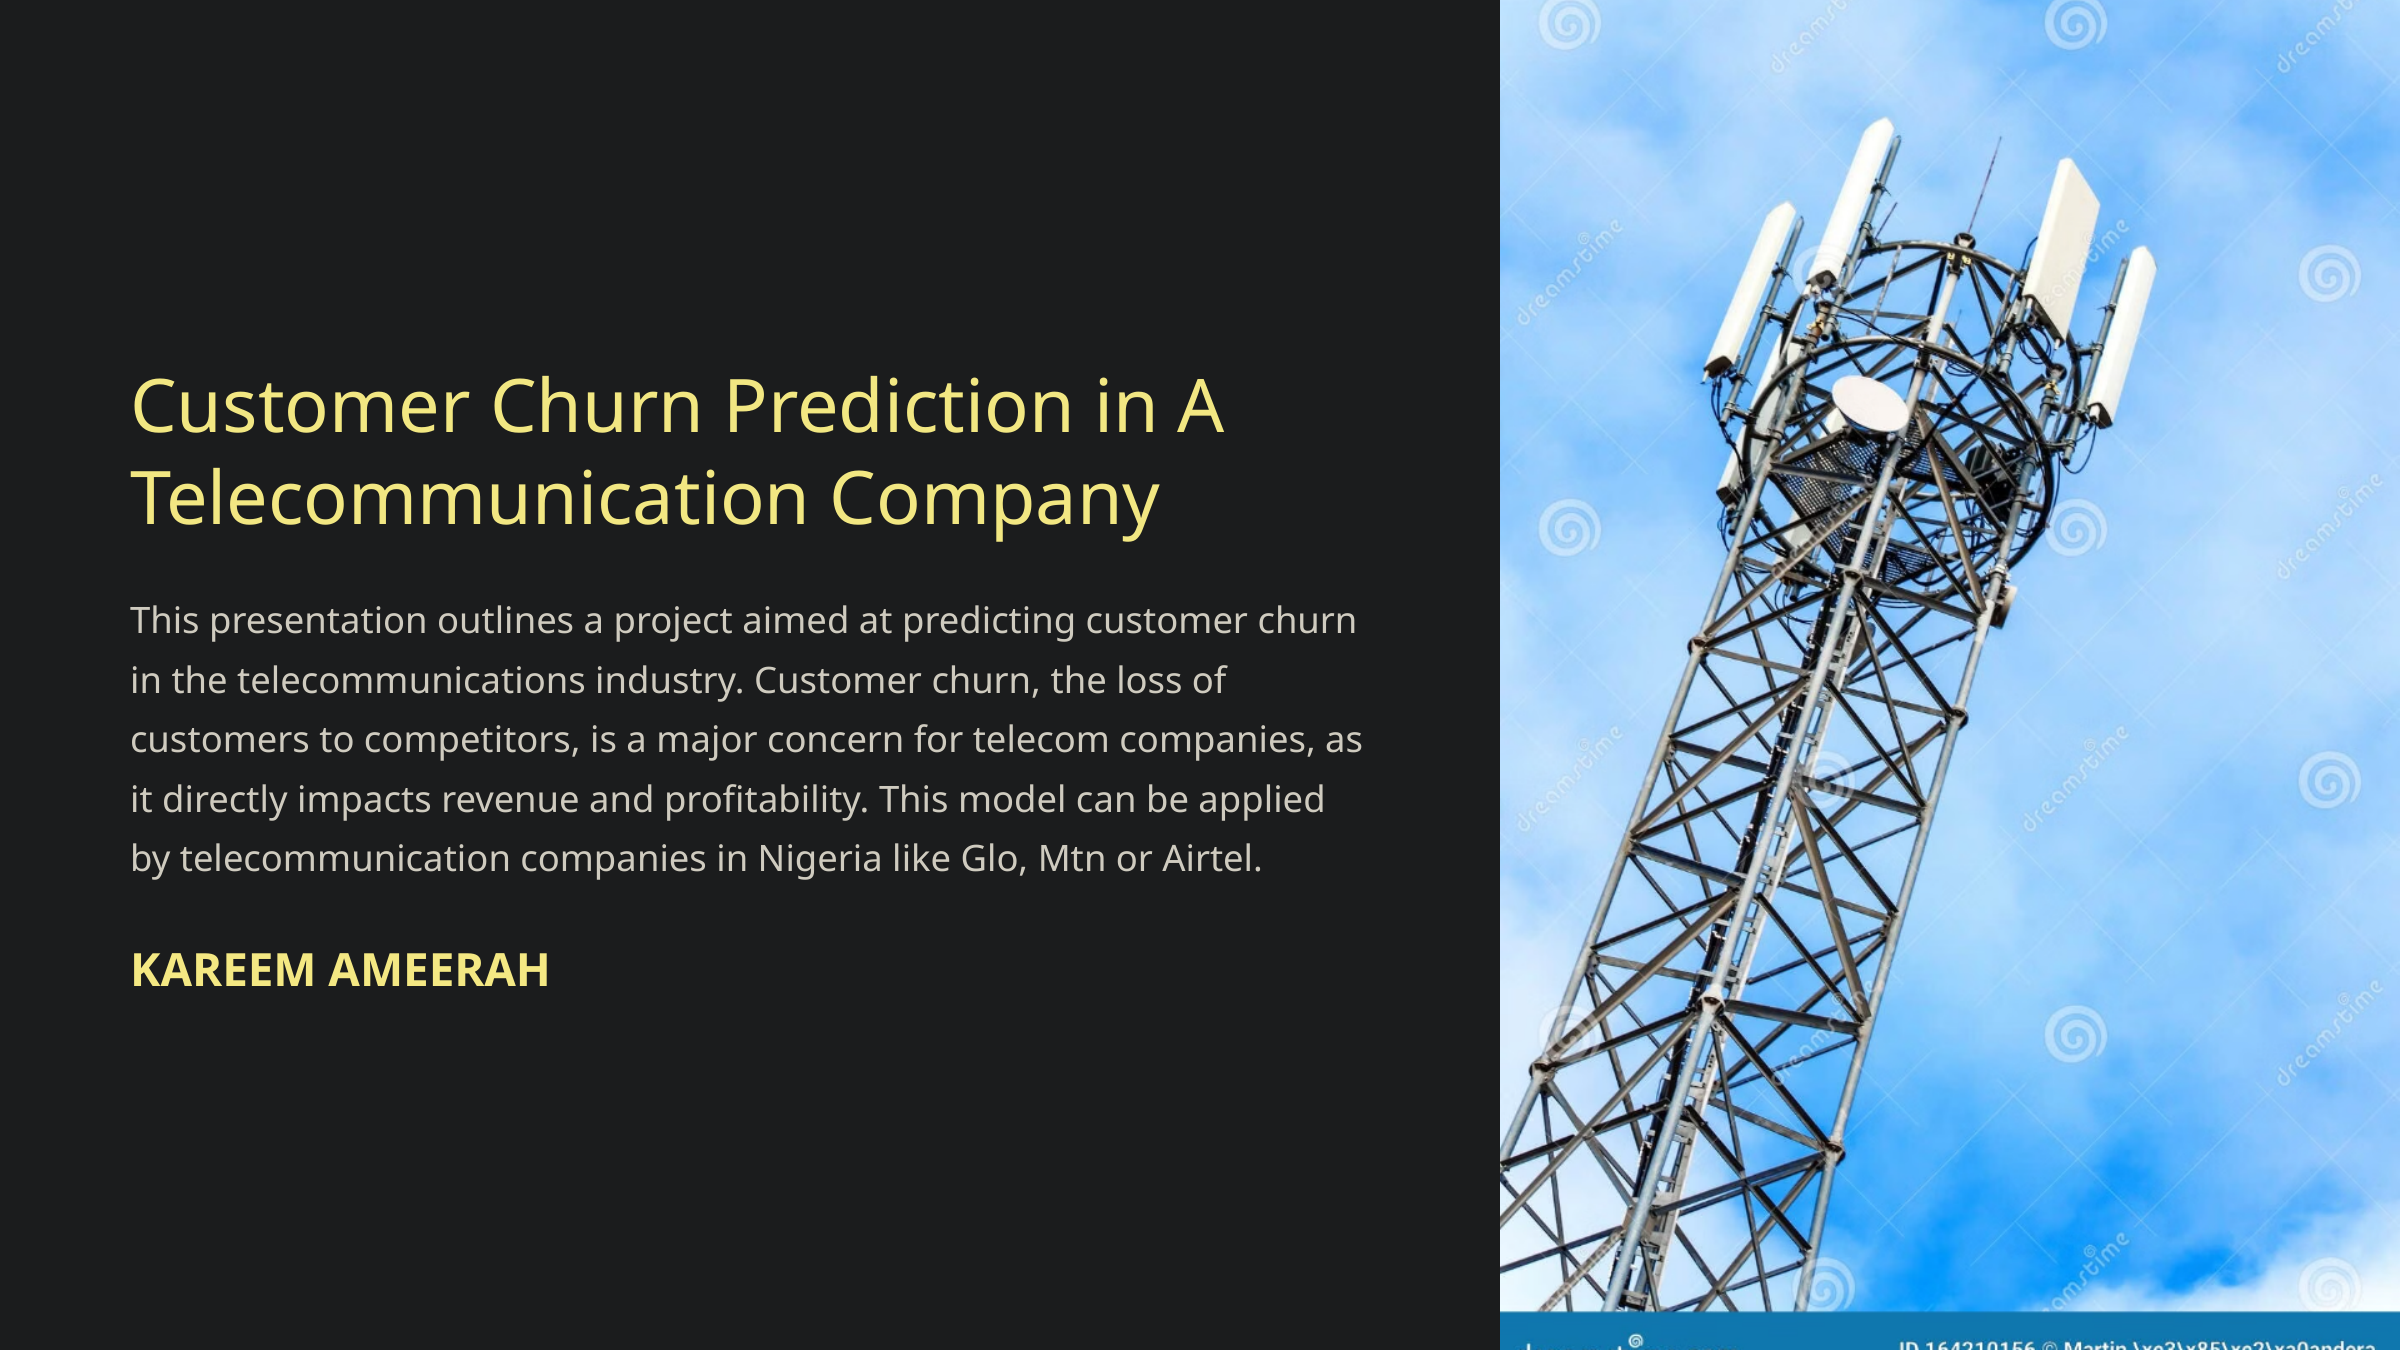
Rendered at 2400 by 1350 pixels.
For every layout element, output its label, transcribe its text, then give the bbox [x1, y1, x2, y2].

text_box Customer Churn Prediction in A Telecommunication Company [130, 354, 1370, 540]
picture [1499, 0, 2400, 1350]
picture [1585, 1346, 1598, 1350]
text_box KAREEM AMEERAH [130, 921, 1370, 996]
text_box This presentation outlines a project aimed at predicting customer churn in the telecommunications industry. Customer churn, the loss of customers to competitors, is a major concern for telecom companies, as it directly impacts revenue and profitability. This model can be applied by telecommunication companies in Nigeria like Glo, Mtn or Airtel. [130, 581, 1370, 880]
